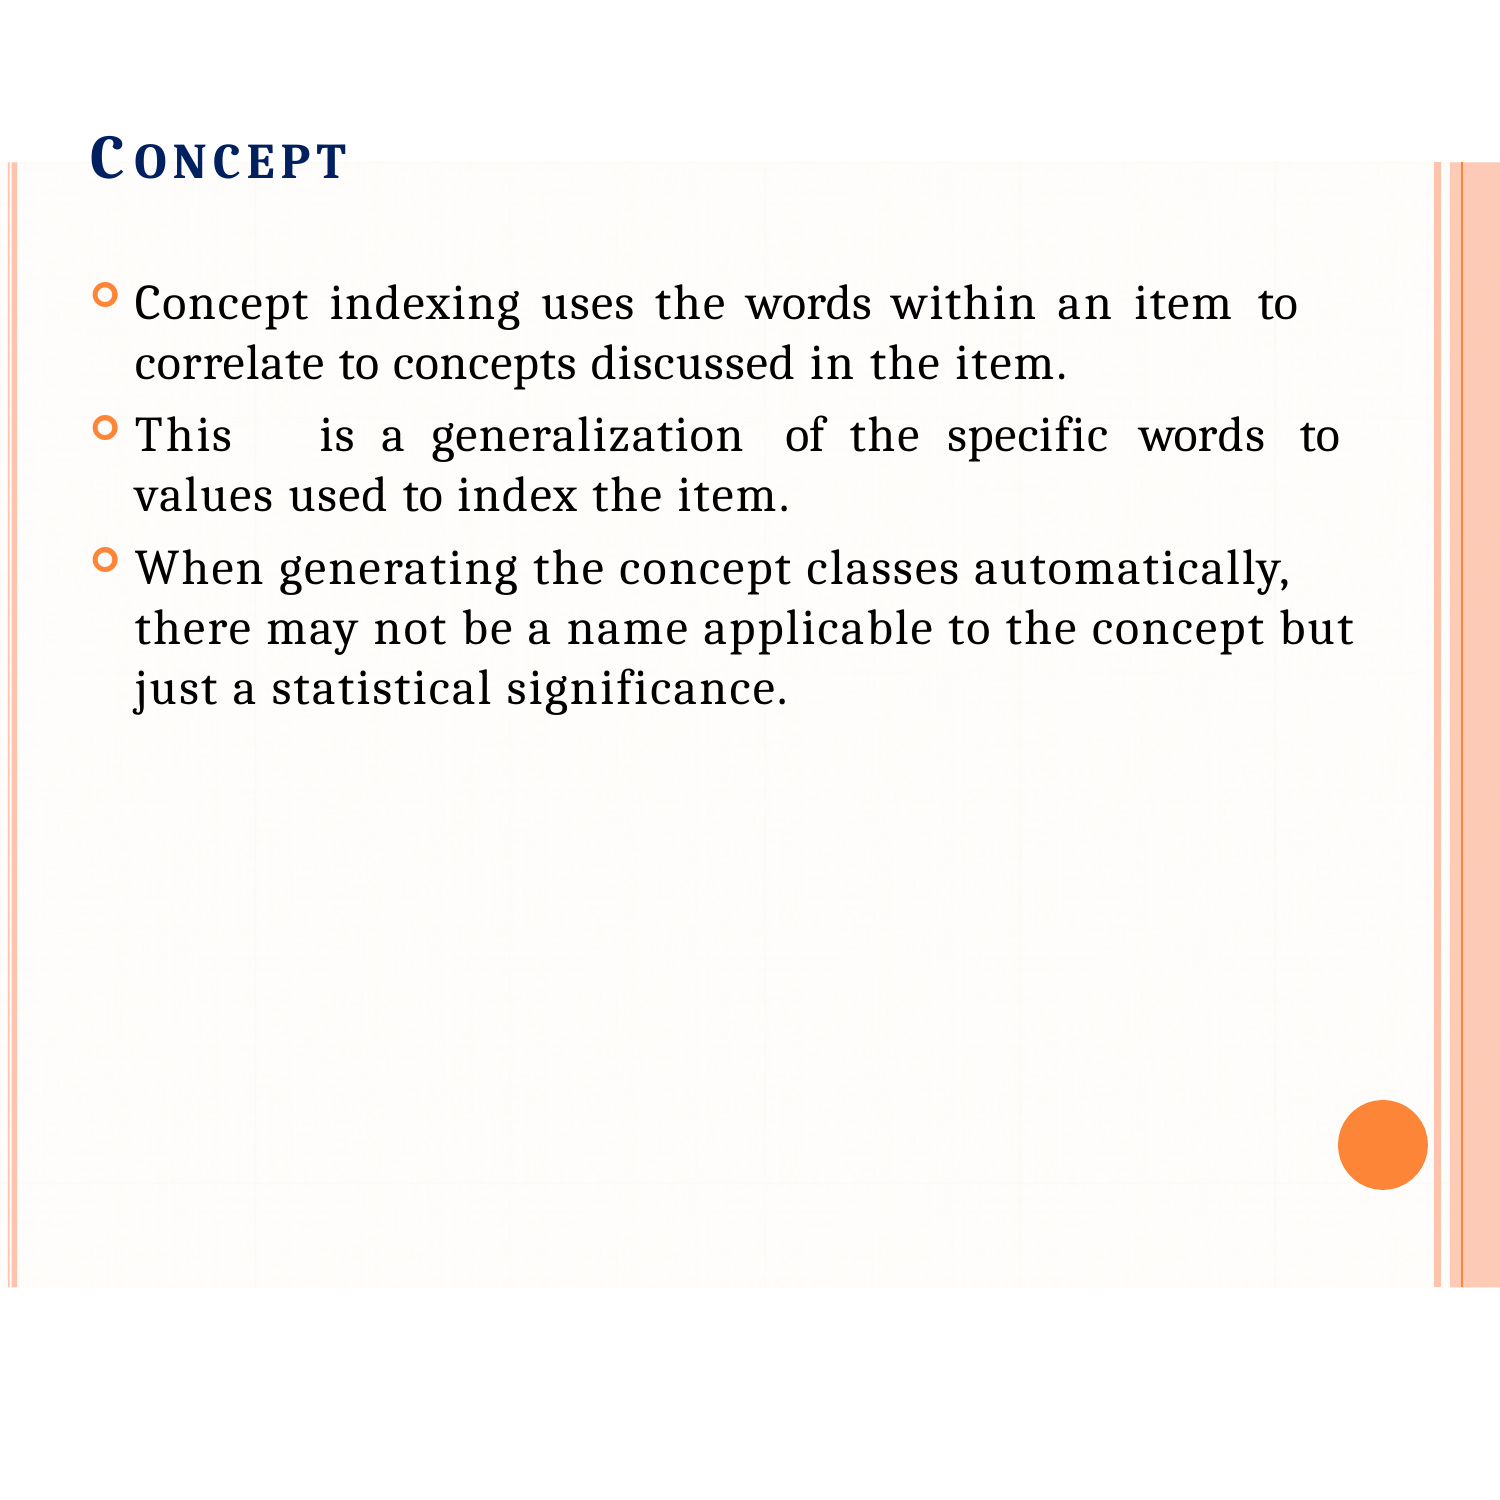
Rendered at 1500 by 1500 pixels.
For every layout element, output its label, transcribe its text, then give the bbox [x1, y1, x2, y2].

title CONCEPT [87, 114, 388, 160]
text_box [0, 162, 1500, 1288]
